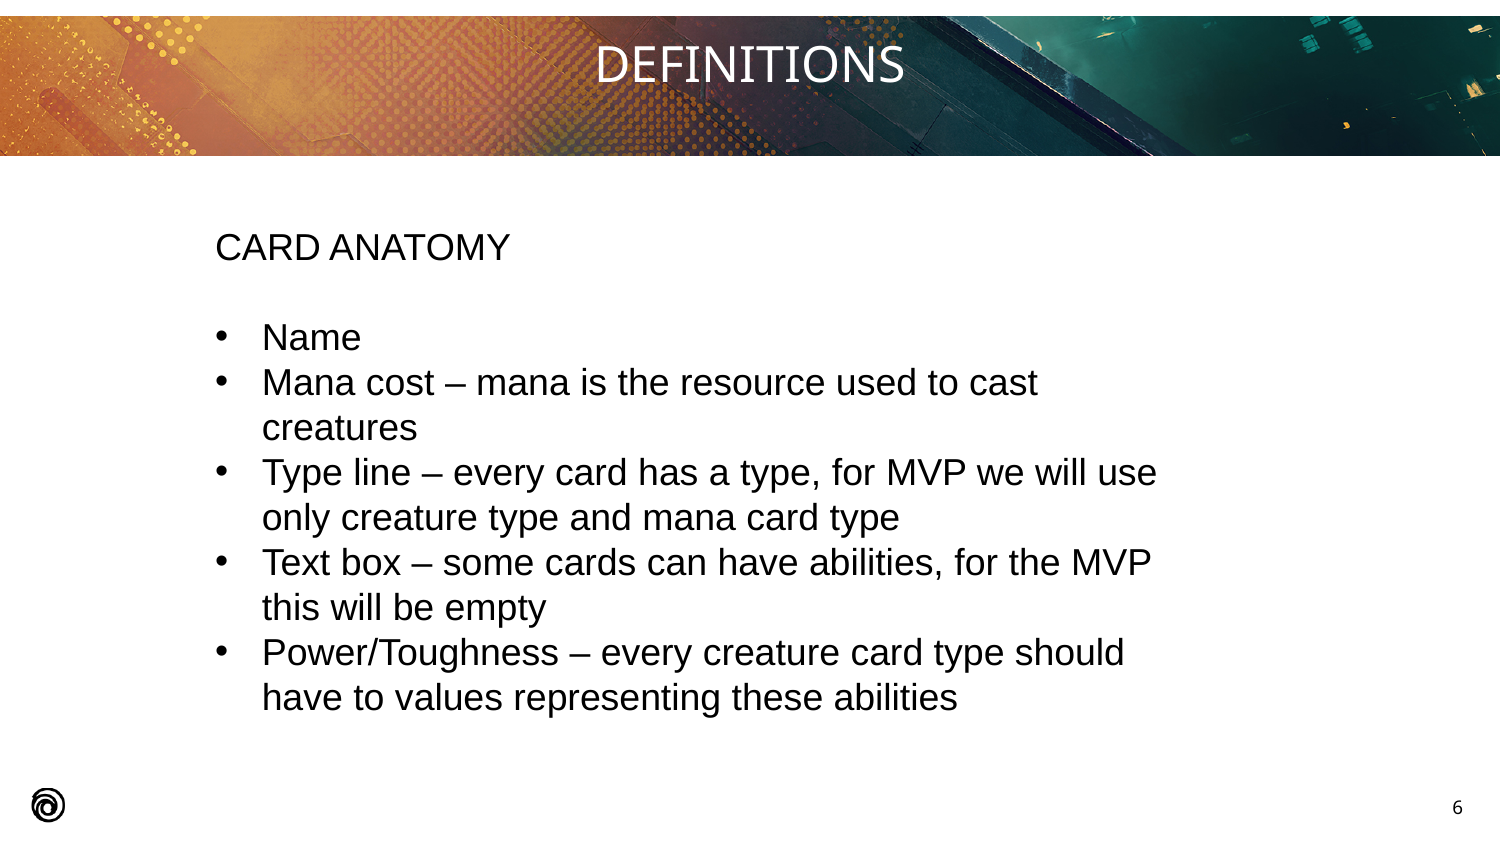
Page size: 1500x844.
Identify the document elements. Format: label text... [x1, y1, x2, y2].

slide_number 6 [1441, 787, 1472, 827]
picture [0, 16, 1500, 156]
picture [22, 787, 74, 824]
text_box CARD ANATOMY Name Mana cost – mana is the resource used to cast creatures Type line – every card has a type, for MVP we will use only creature type and mana card type Text box – some cards can have abilities, for the MVP this will be empty Power/Toughness – every creature card type should have to values representing these abilities [207, 215, 1195, 771]
